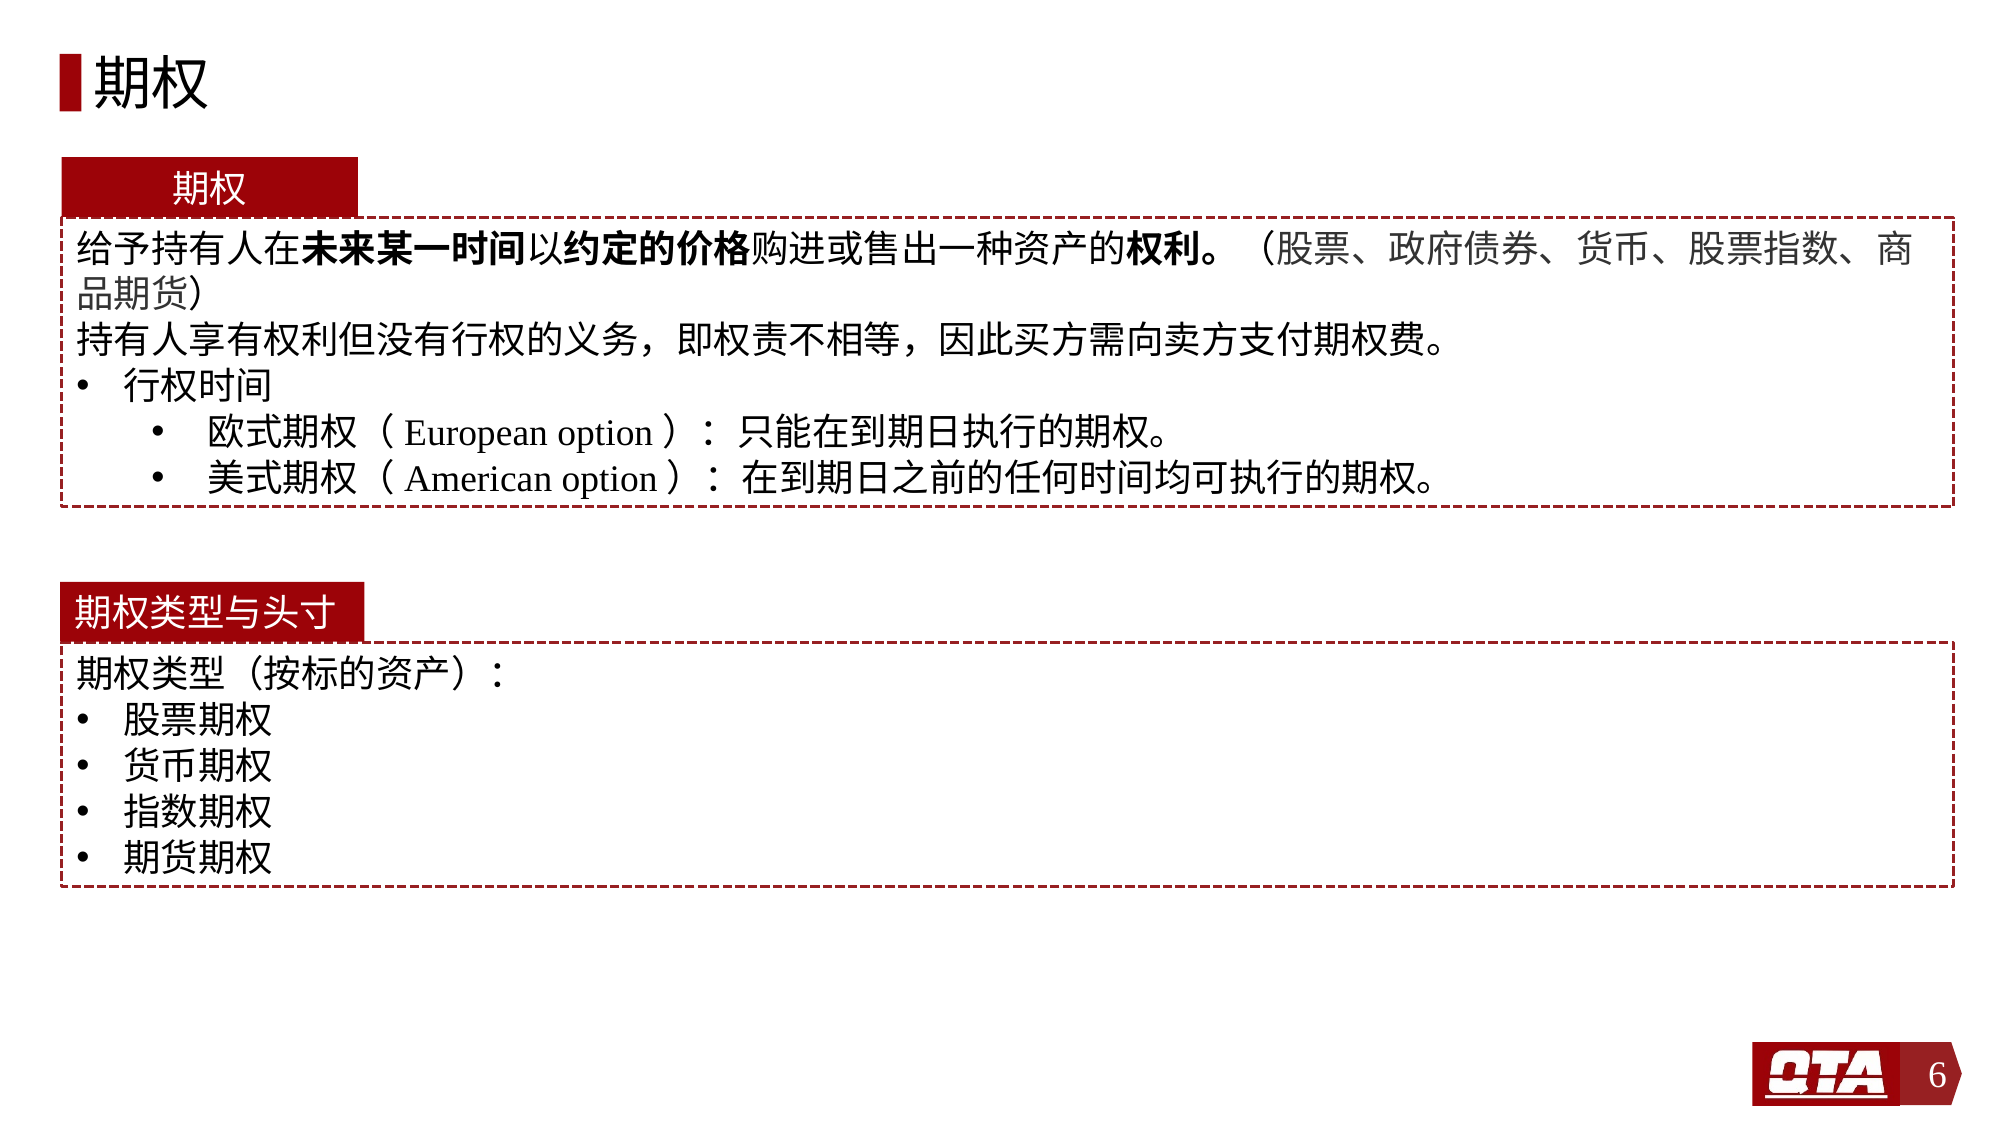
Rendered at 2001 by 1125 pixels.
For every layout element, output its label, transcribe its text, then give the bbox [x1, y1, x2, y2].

text_box 期权类型（按标的资产）： 股票期权 货币期权 指数期权 期货期权 [61, 642, 1954, 887]
text_box 期权 [61, 157, 358, 217]
text_box 给予持有人在未来某一时间以约定的价格购进或售出一种资产的权利。（股票、政府债券、货币、股票指数、商品期货） 持有人享有权利但没有行权的义务，即权责不相等，因此买方需向卖方支付期权费。 行权时间 欧式期权（European option）：只能在到期日执行的期权。 美式期权（American option）：在到期日之前的任何时间均可执行的期权。 [61, 217, 1954, 507]
title 期权 [78, 0, 1775, 174]
slide_number 6 [1511, 1042, 1962, 1103]
text_box 期权类型与头寸 [60, 581, 365, 642]
